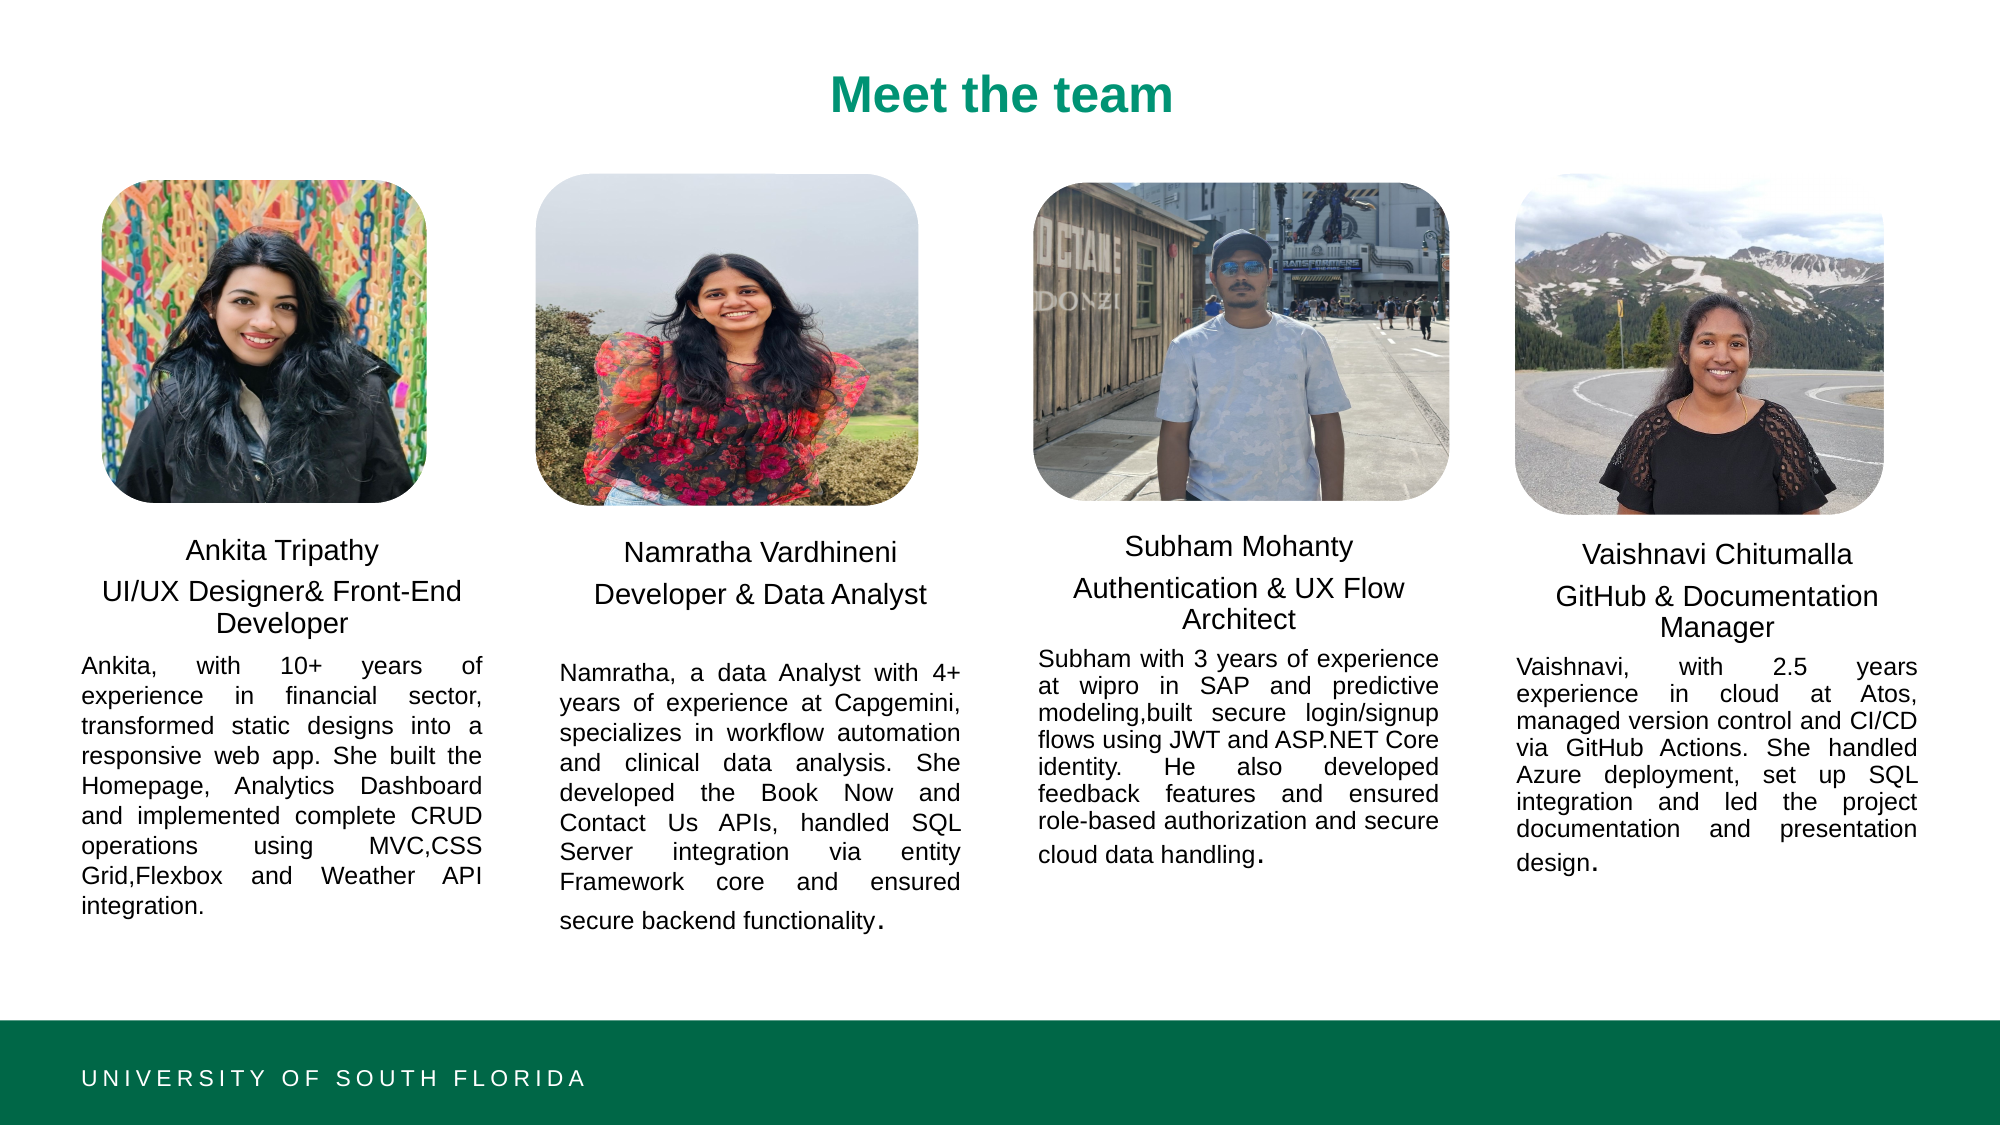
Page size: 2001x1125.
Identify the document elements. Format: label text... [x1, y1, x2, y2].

footer UNIVERSITY OF SOUTH FLORIDA [65, 1055, 1389, 1100]
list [63, 172, 1936, 1014]
title Meet the team [65, 59, 1938, 131]
